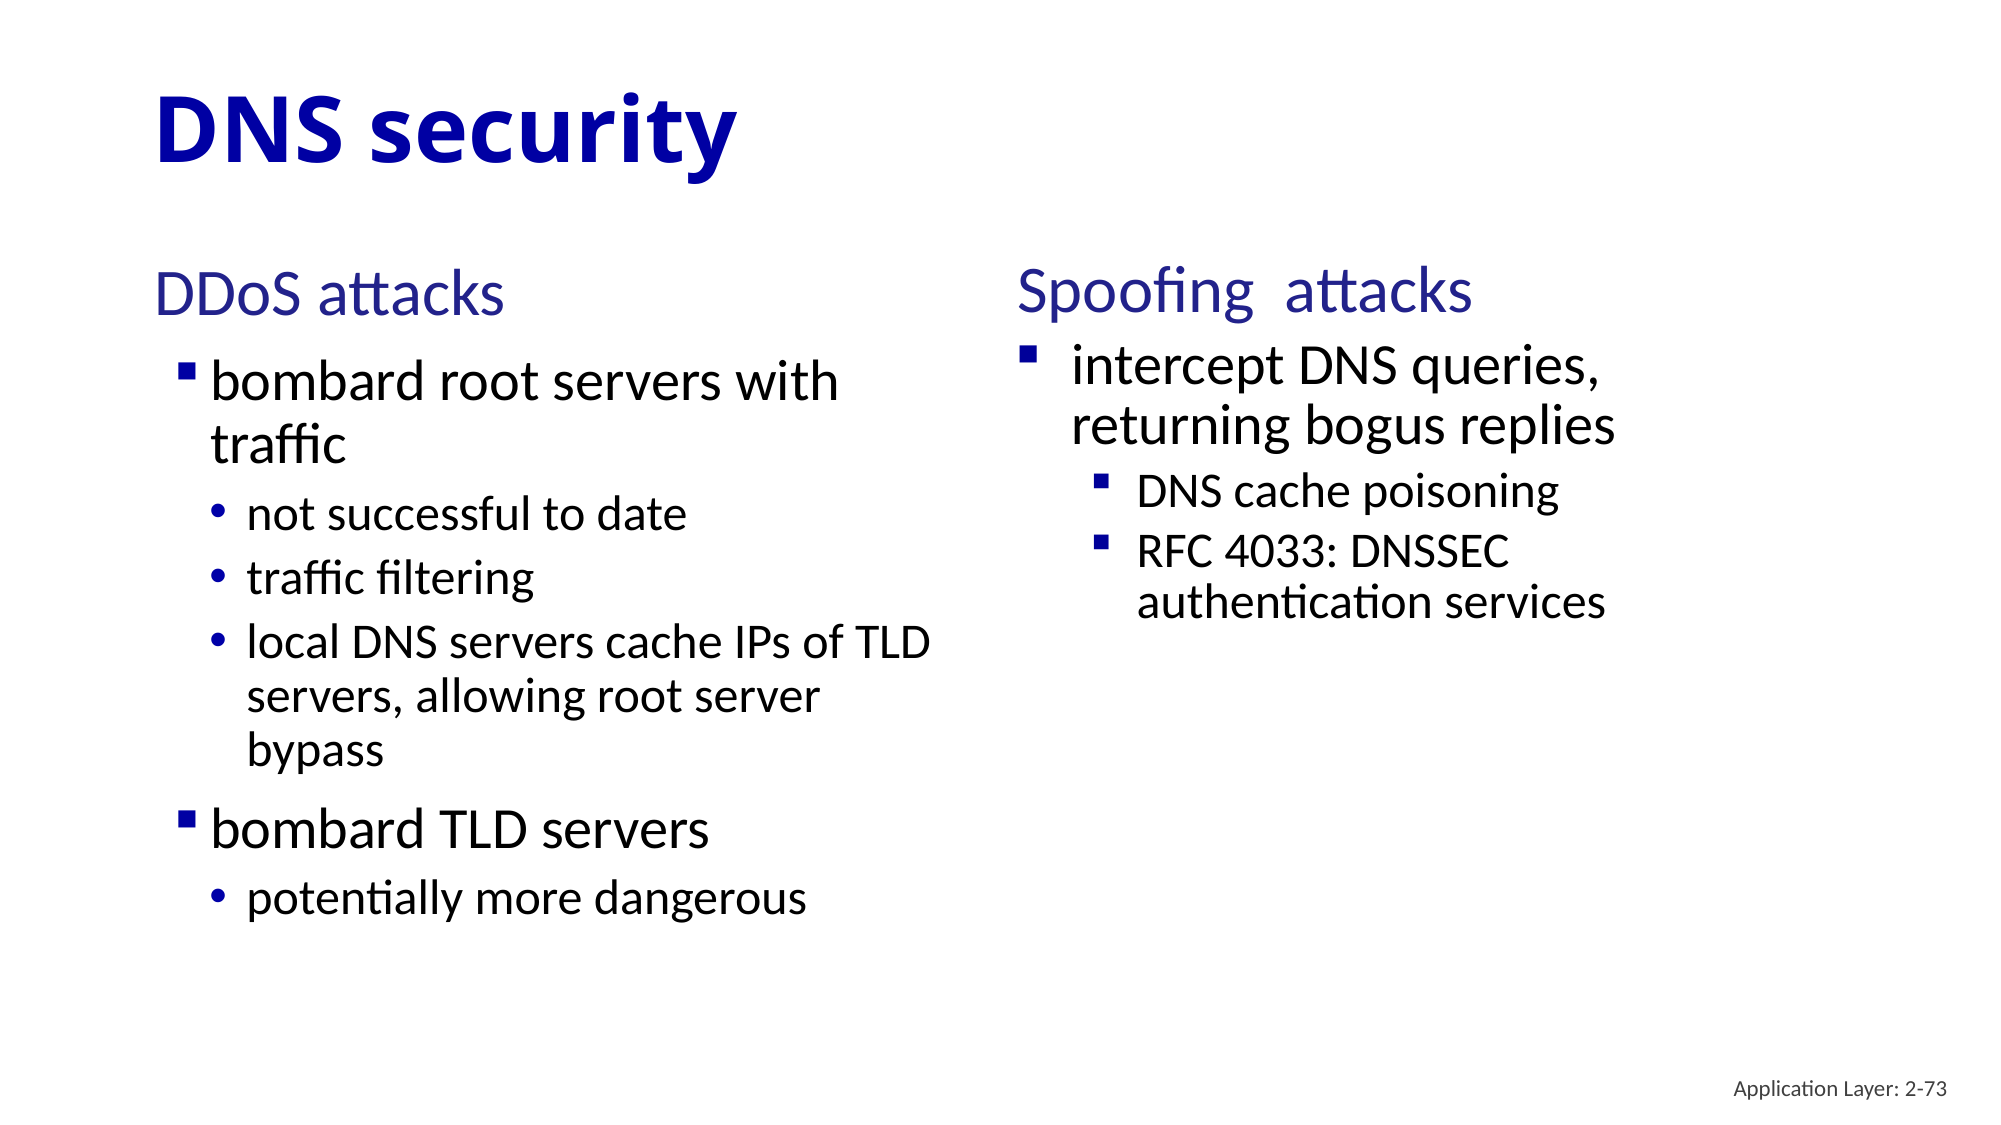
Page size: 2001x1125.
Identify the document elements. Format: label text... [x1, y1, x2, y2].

text_box Application Layer: 2-73 [1512, 1056, 1963, 1117]
text_box Spoofing attacks intercept DNS queries, returning bogus replies DNS cache poisoning RFC 4033: DNSSEC authentication services [999, 250, 1781, 1013]
text_box DDoS attacks bombard root servers with traffic not successful to date traffic filtering local DNS servers cache IPs of TLD servers, allowing root server bypass bombard TLD servers potentially more dangerous [137, 250, 962, 1013]
text_box DNS security [137, 59, 1863, 206]
